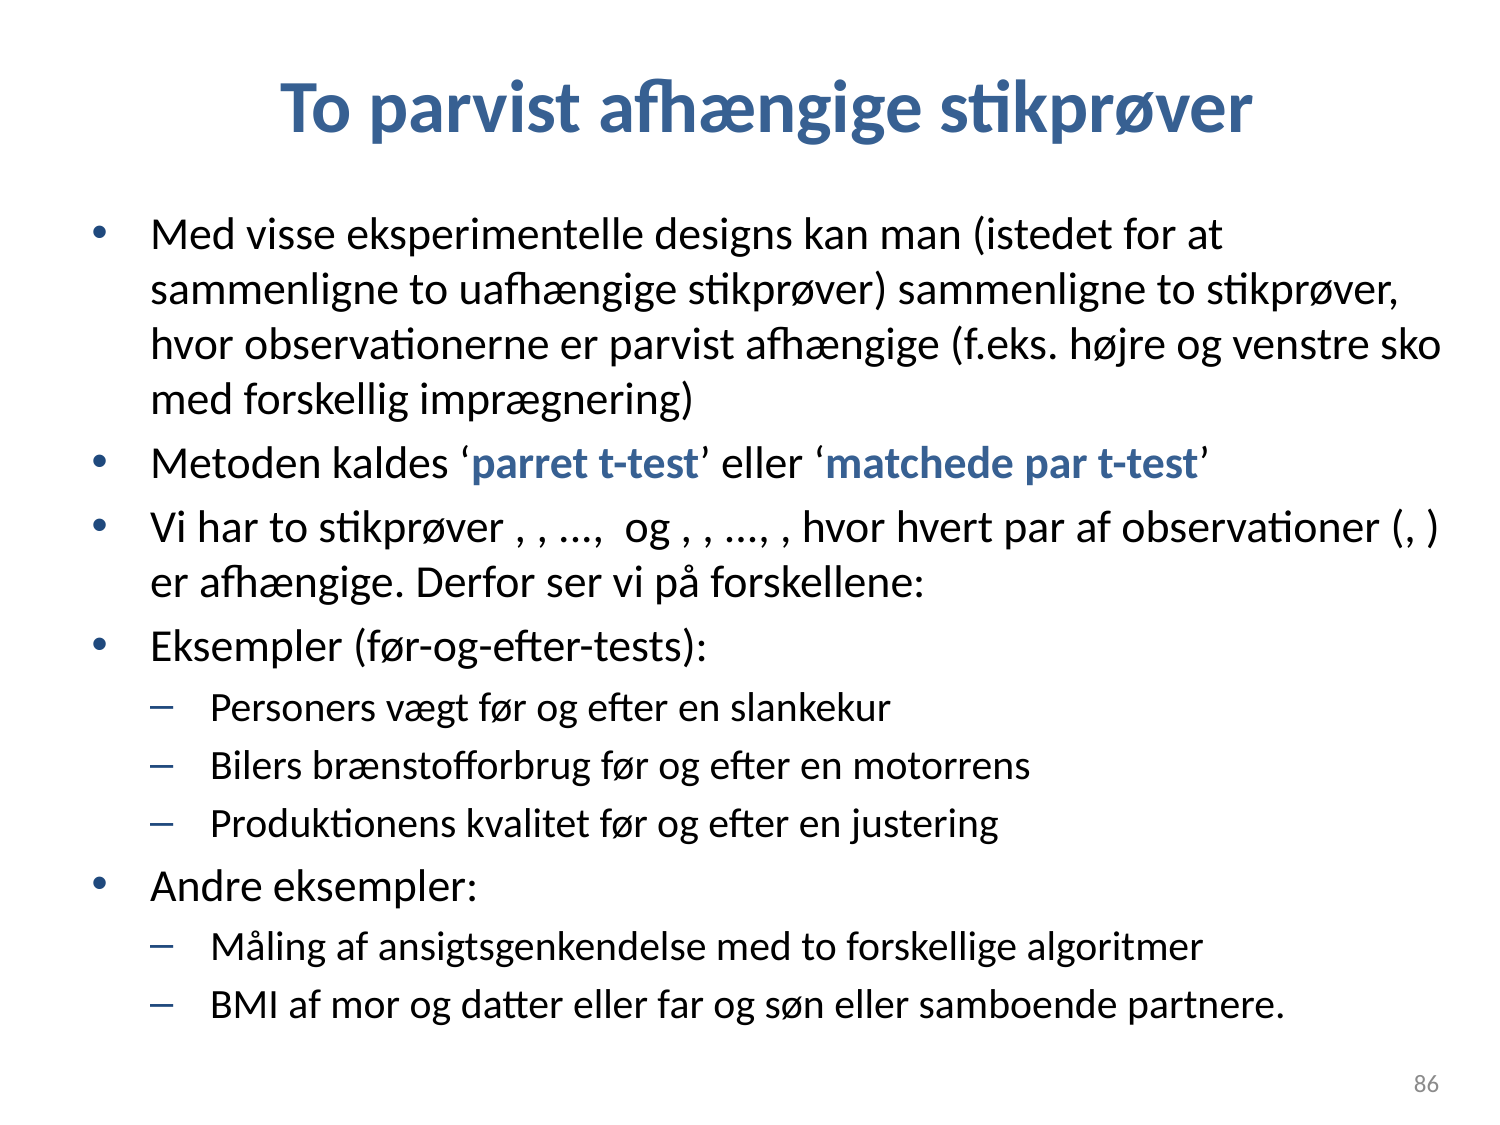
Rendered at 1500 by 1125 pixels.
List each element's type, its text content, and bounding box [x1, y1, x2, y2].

title To parvist afhængige stikprøver [76, 45, 1459, 161]
slide_number 86 [1104, 1058, 1455, 1107]
